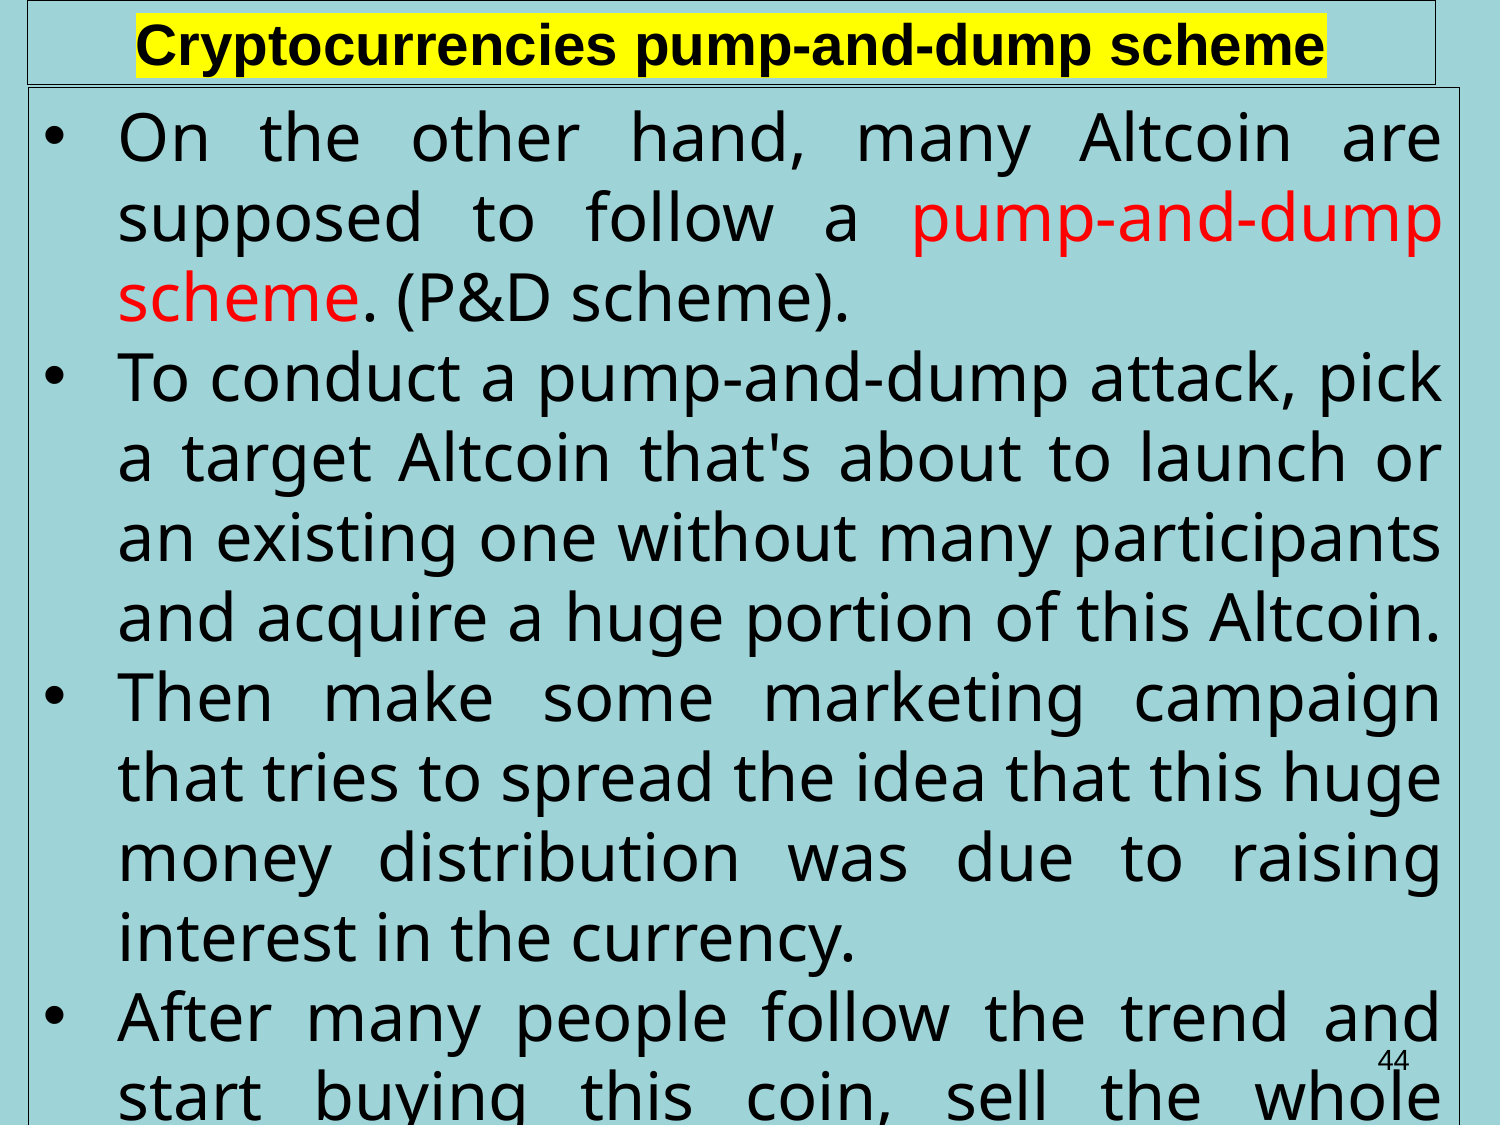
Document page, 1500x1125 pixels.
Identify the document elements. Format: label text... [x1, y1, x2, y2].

text_box Cryptocurrencies pump-and-dump scheme [27, 0, 1436, 85]
text_box On the other hand, many Altcoin are supposed to follow a pump-and-dump scheme. (P&D scheme). To conduct a pump-and-dump attack, pick a target Altcoin that's about to launch or an existing one without many participants and acquire a huge portion of this Altcoin. Then make some marketing campaign that tries to spread the idea that this huge money distribution was due to raising interest in the currency. After many people follow the trend and start buying this coin, sell the whole amount previously acquired to gain money. [28, 87, 1460, 1125]
